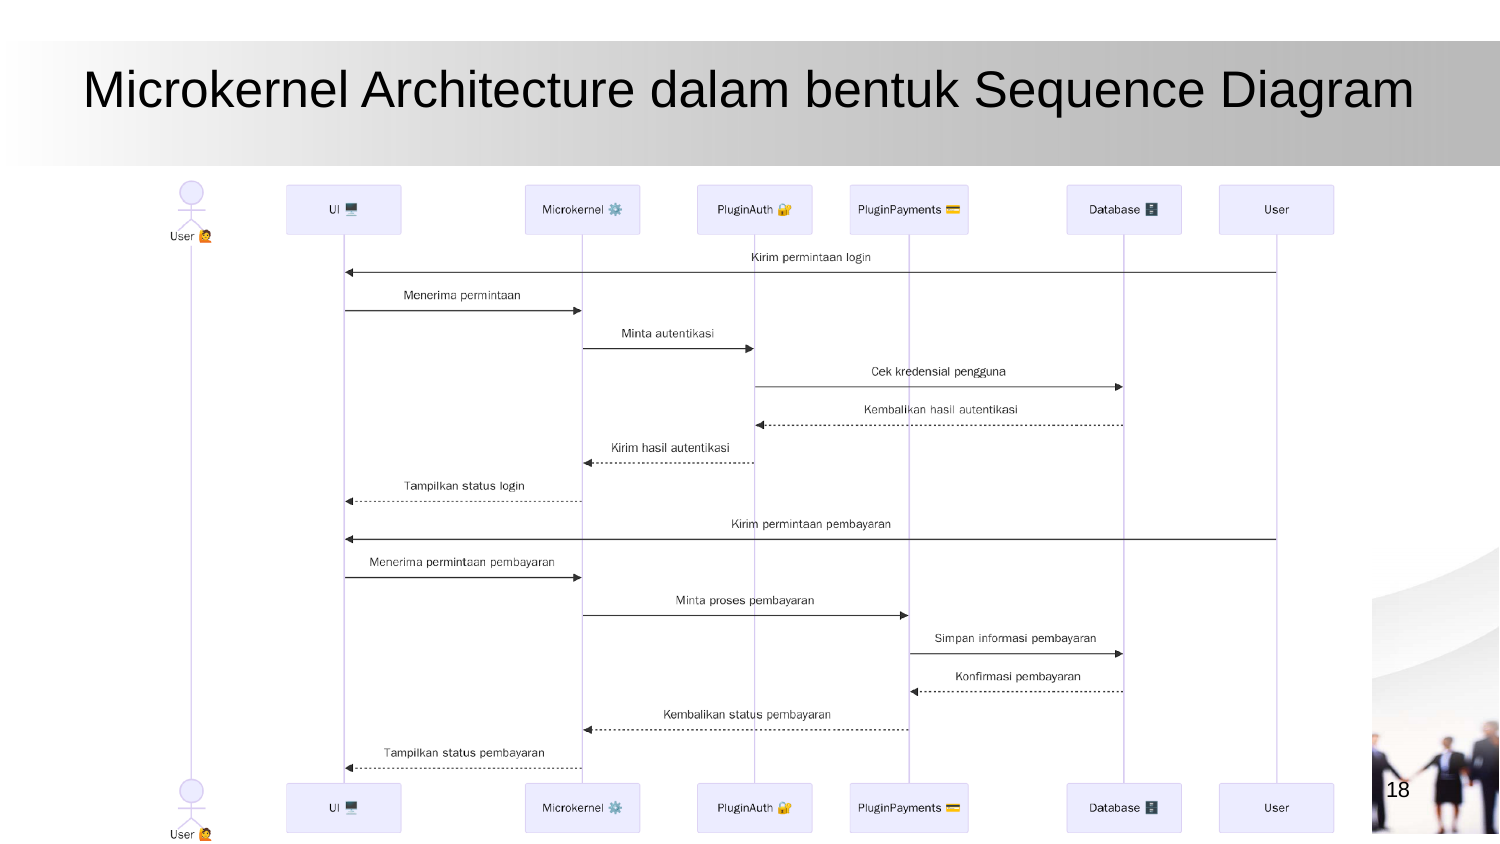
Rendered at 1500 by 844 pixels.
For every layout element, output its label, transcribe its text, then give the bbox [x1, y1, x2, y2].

title Microkernel Architecture dalam bentuk Sequence Diagram [51, 40, 1449, 135]
picture [95, 176, 1499, 841]
slide_number ‹#› [1377, 768, 1425, 827]
